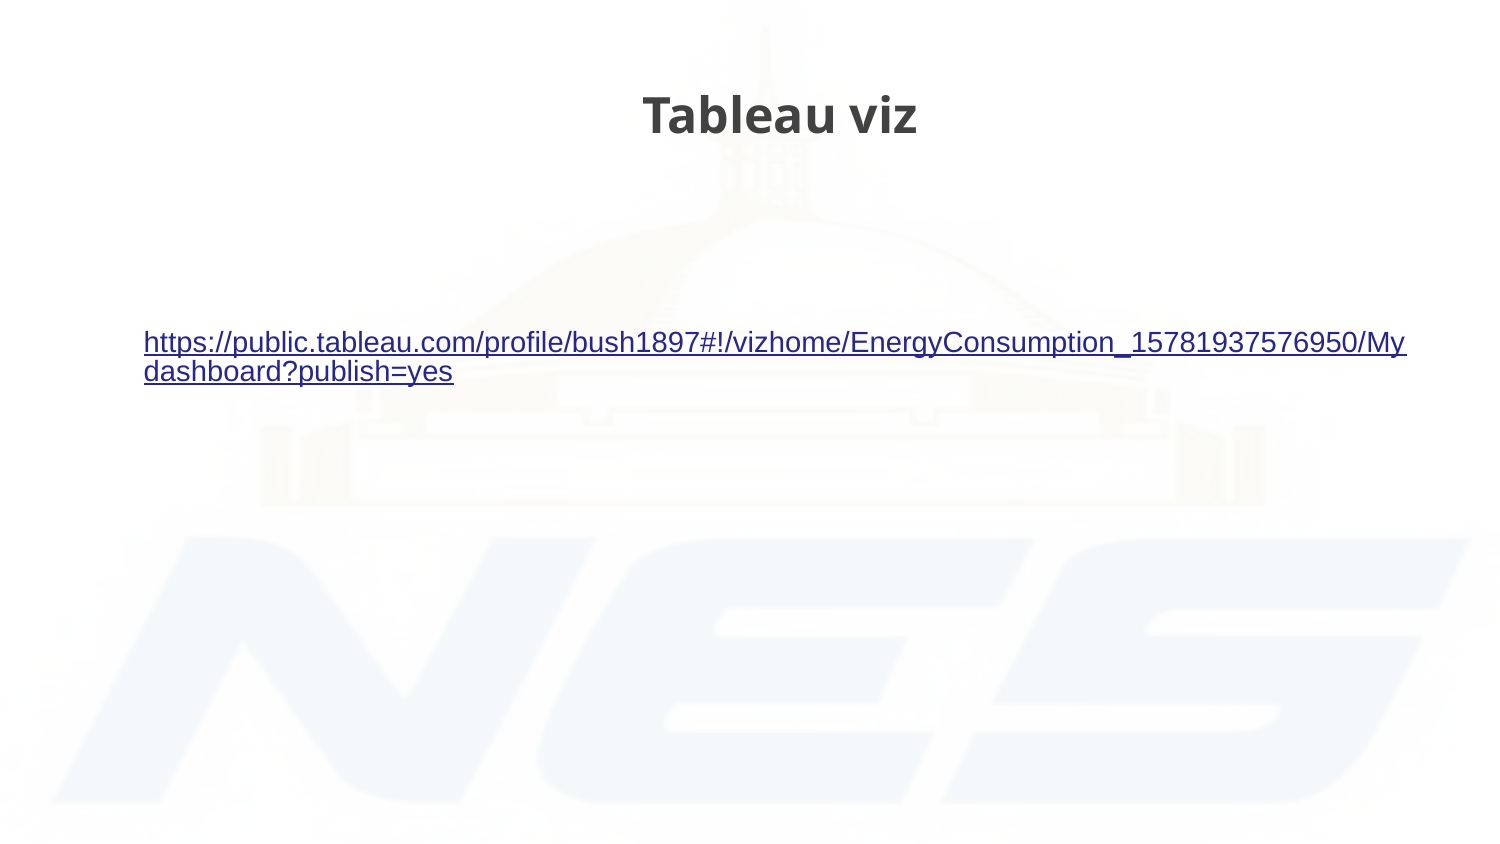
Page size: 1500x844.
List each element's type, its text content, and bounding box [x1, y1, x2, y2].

title Tableau viz [89, 68, 1471, 157]
text_box https://public.tableau.com/profile/bush1897#!/vizhome/EnergyConsumption_15781937576950/Mydashboard?publish=yes [129, 315, 1436, 366]
